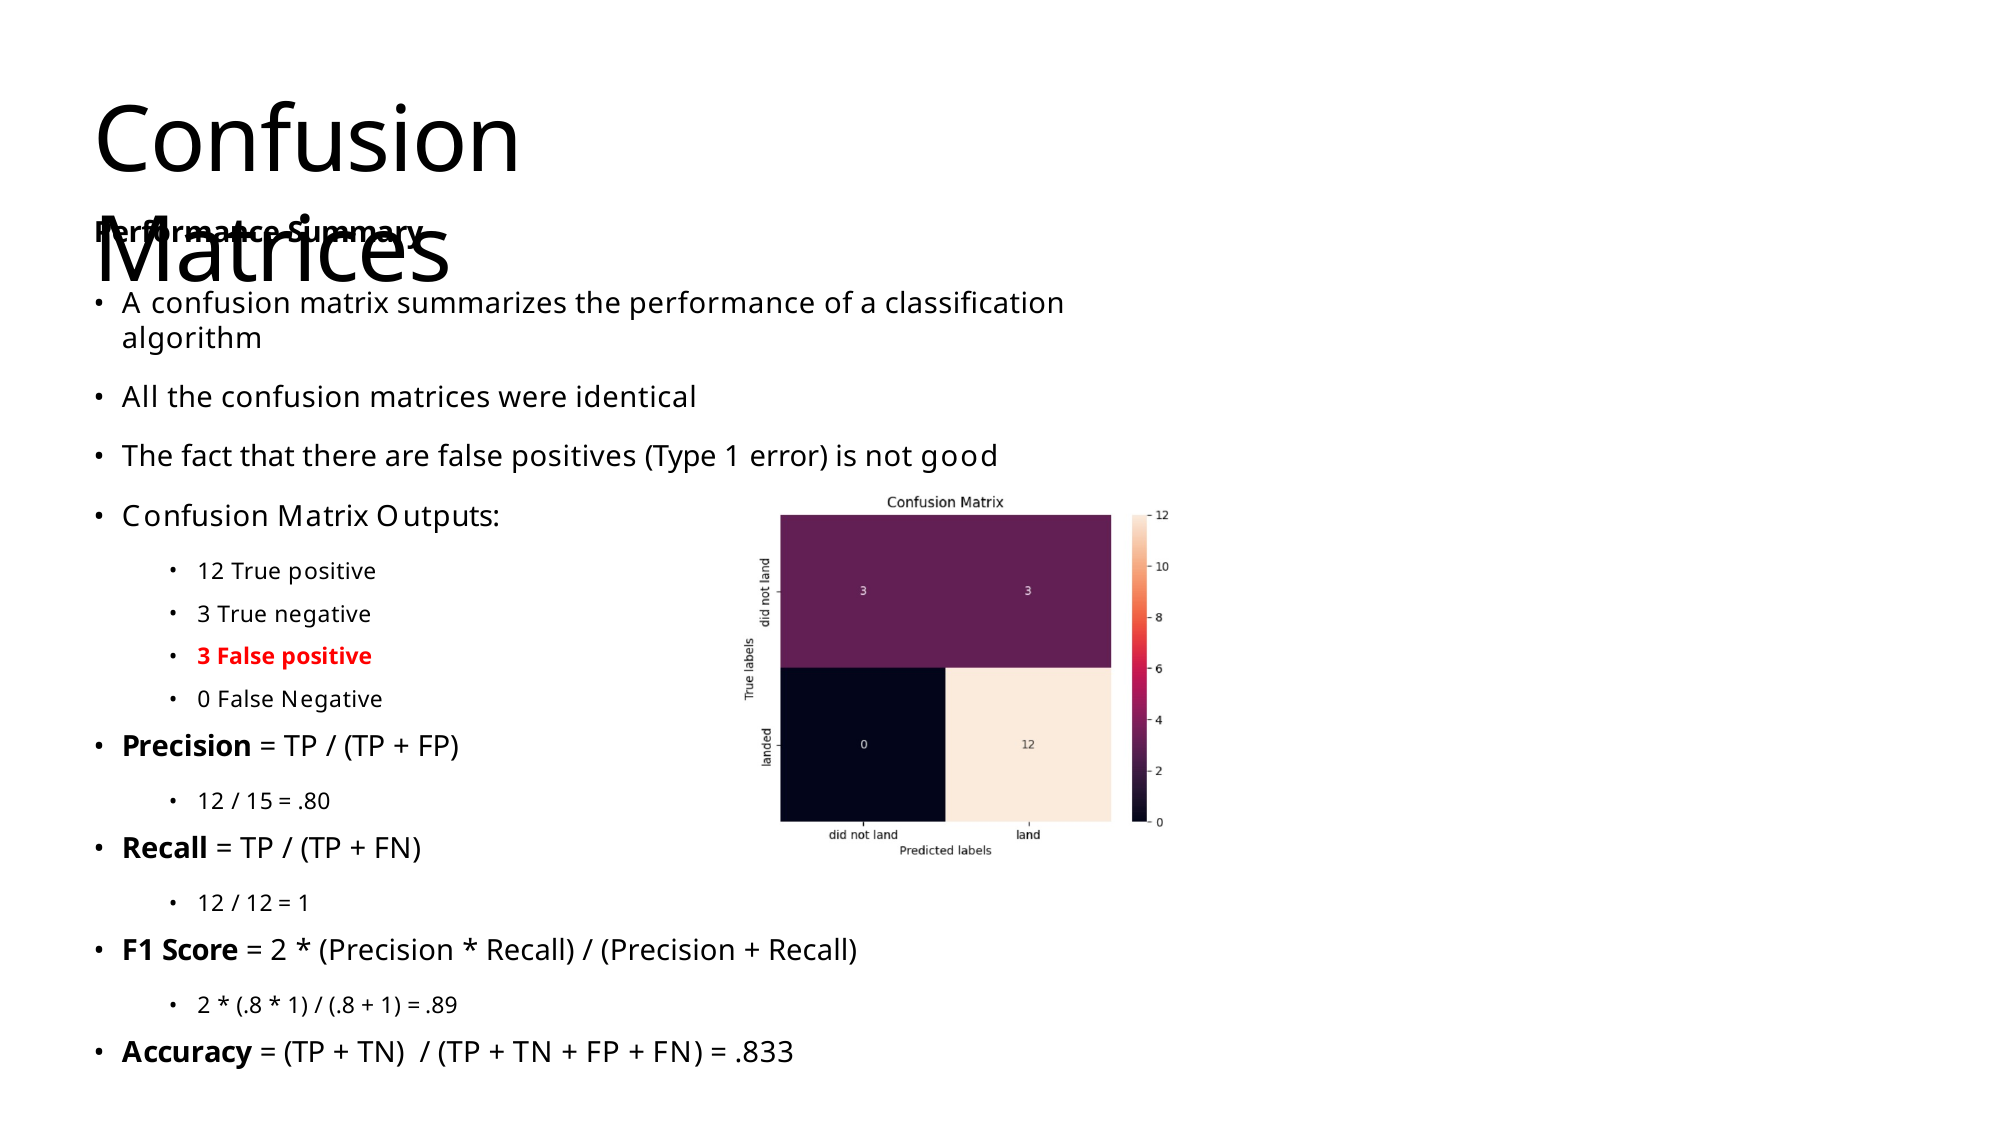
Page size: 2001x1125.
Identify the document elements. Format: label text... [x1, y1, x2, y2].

text_box Performance Summary A confusion matrix summarizes the performance of a classification algorithm All the confusion matrices were identical The fact that there are false positives (Type 1 error) is not good Confusion Matrix Outputs: 12 True positive 3 True negative 3 False positive 0 False Negative Precision = TP / (TP + FP) 12 / 15 = .80 Recall = TP / (TP + FN) 12 / 12 = 1 F1 Score = 2 * (Precision * Recall) / (Precision + Recall) 2 * (.8 * 1) / (.8 + 1) = .89 Accuracy = (TP + TN) / (TP + TN + FP + FN) = .833 [91, 210, 1132, 1069]
picture [743, 495, 1169, 855]
title Confusion Matrices [91, 77, 872, 210]
